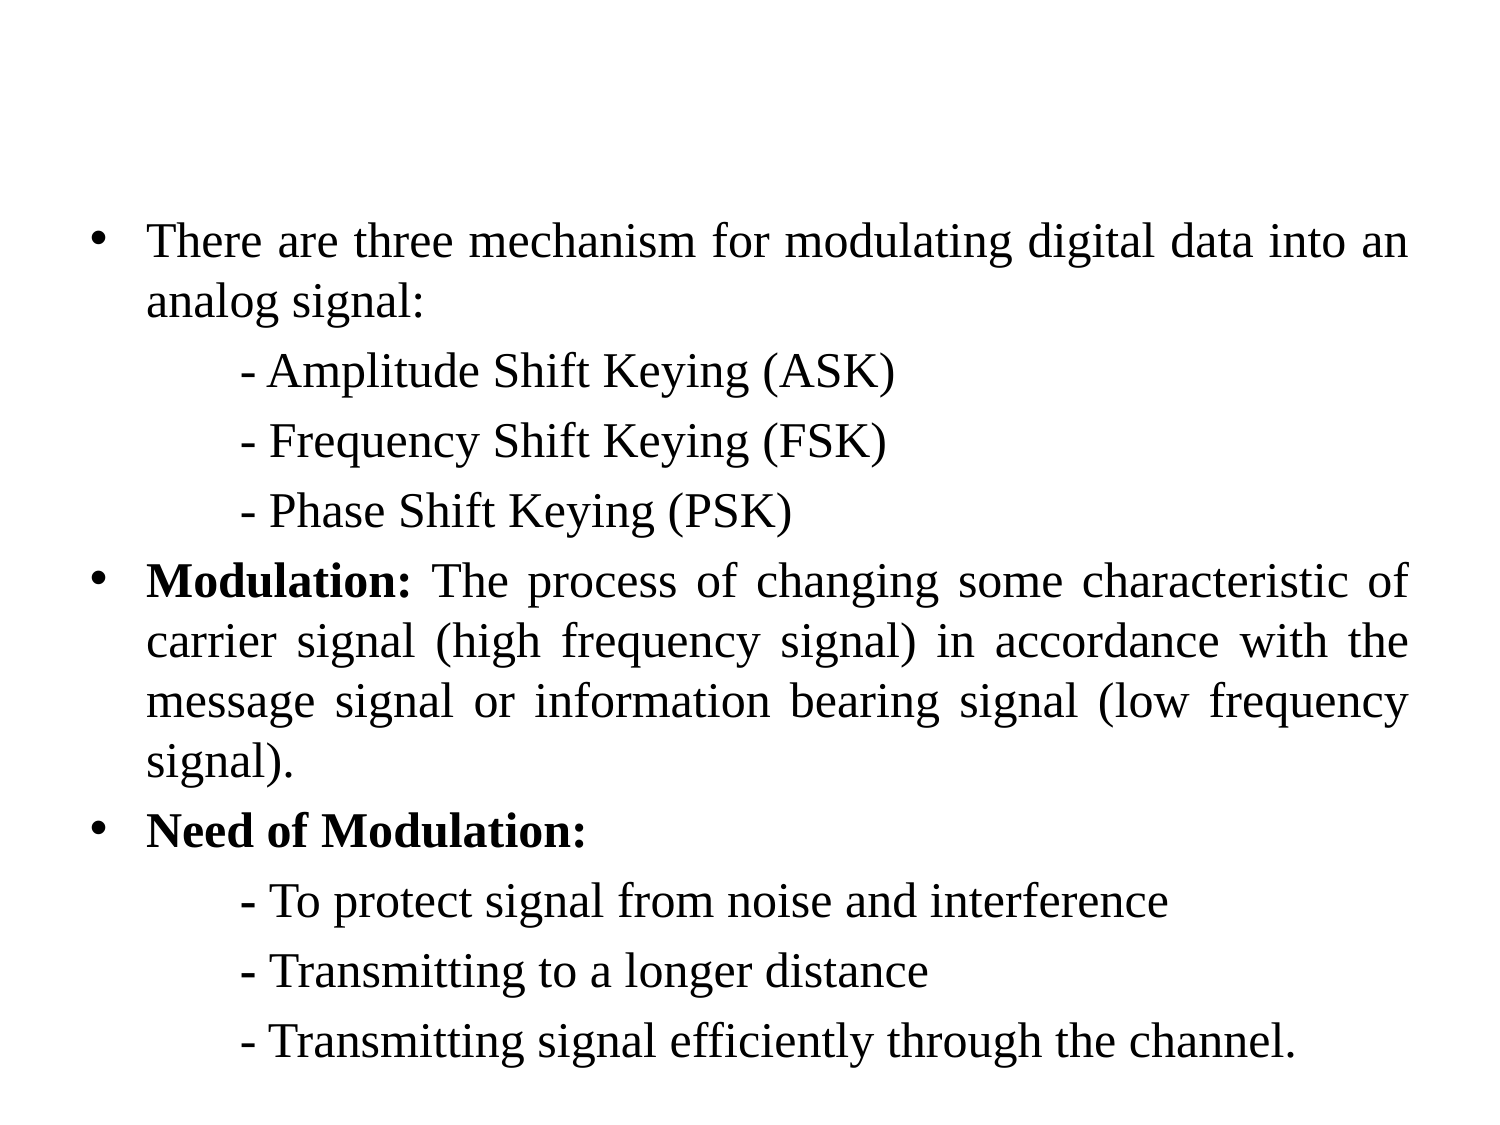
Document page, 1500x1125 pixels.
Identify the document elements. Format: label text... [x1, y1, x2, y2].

list There are three mechanism for modulating digital data into an analog signal: - Amplitude Shift Keying (ASK) - Frequency Shift Keying (FSK) - Phase Shift Keying (PSK) Modulation: The process of changing some characteristic of carrier signal (high frequency signal) in accordance with the message signal or information bearing signal (low frequency signal). Need of Modulation: - To protect signal from noise and interference - Transmitting to a longer distance - Transmitting signal efficiently through the channel. [75, 200, 1425, 1075]
